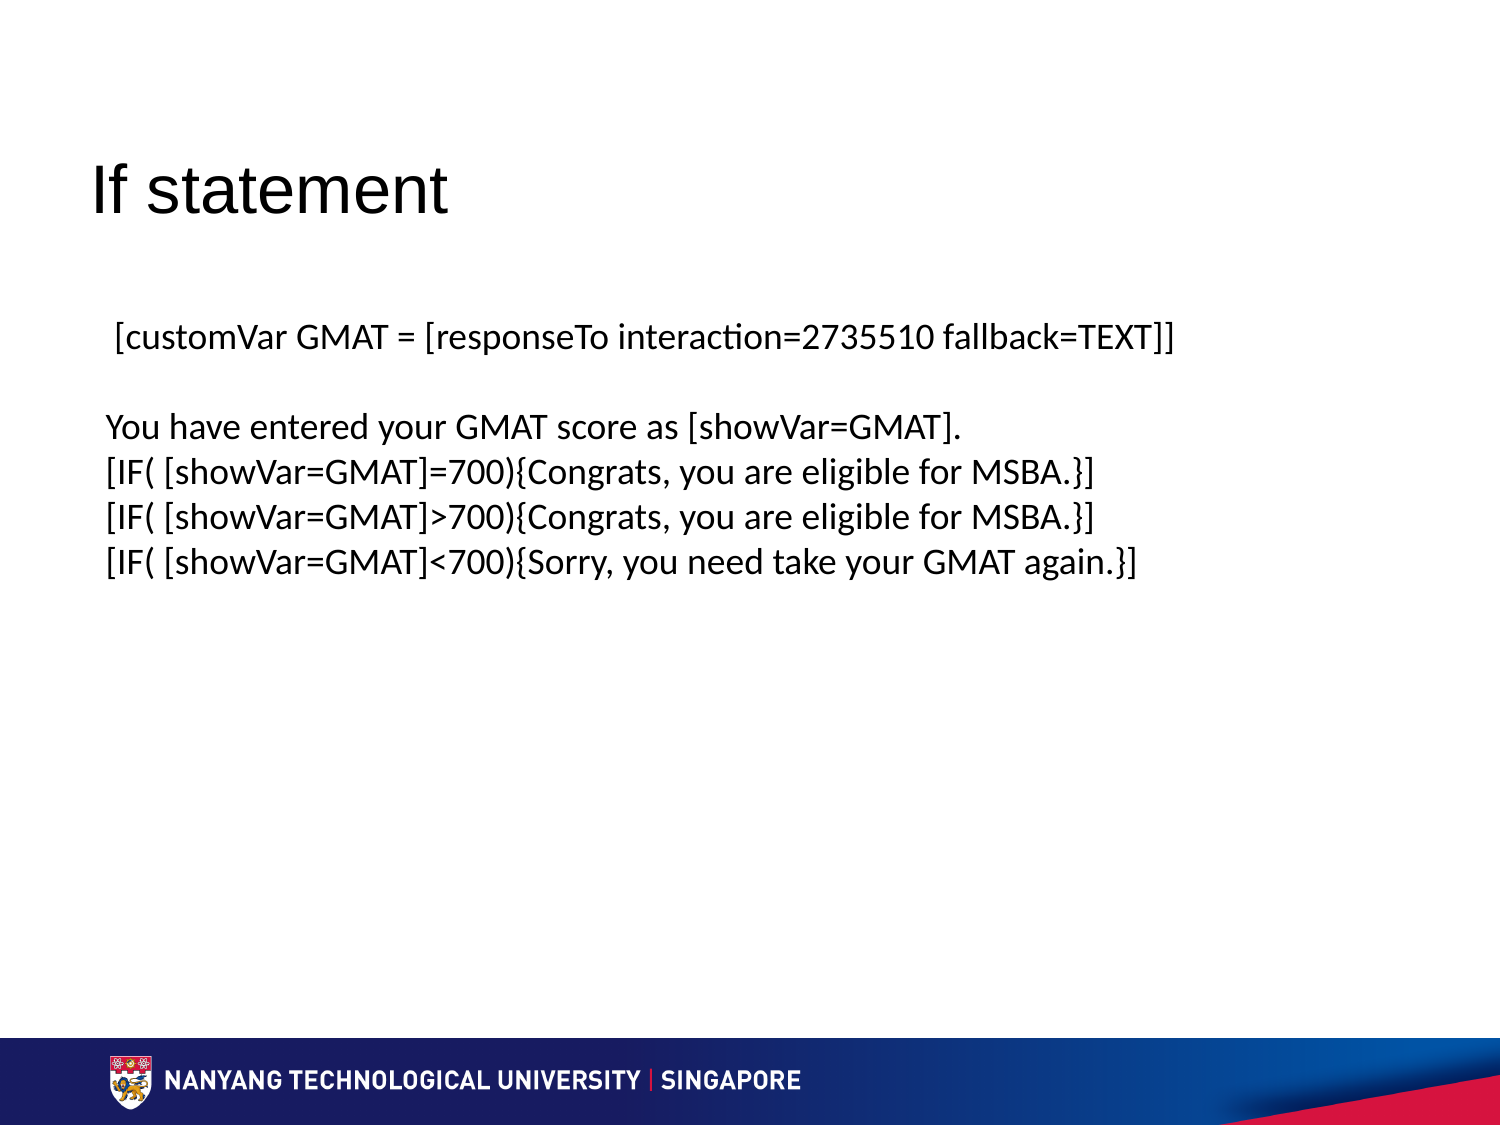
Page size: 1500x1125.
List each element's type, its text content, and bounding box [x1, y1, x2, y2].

text_box [customVar GMAT = [responseTo interaction=2735510 fallback=TEXT]] You have entered your GMAT score as [showVar=GMAT]. [IF( [showVar=GMAT]=700){Congrats, you are eligible for MSBA.}] [IF( [showVar=GMAT]>700){Congrats, you are eligible for MSBA.}] [IF( [showVar=GMAT]<700){Sorry, you need take your GMAT again.}] [90, 304, 1333, 590]
picture [0, 1038, 1500, 1125]
title If statement [75, 92, 1425, 280]
